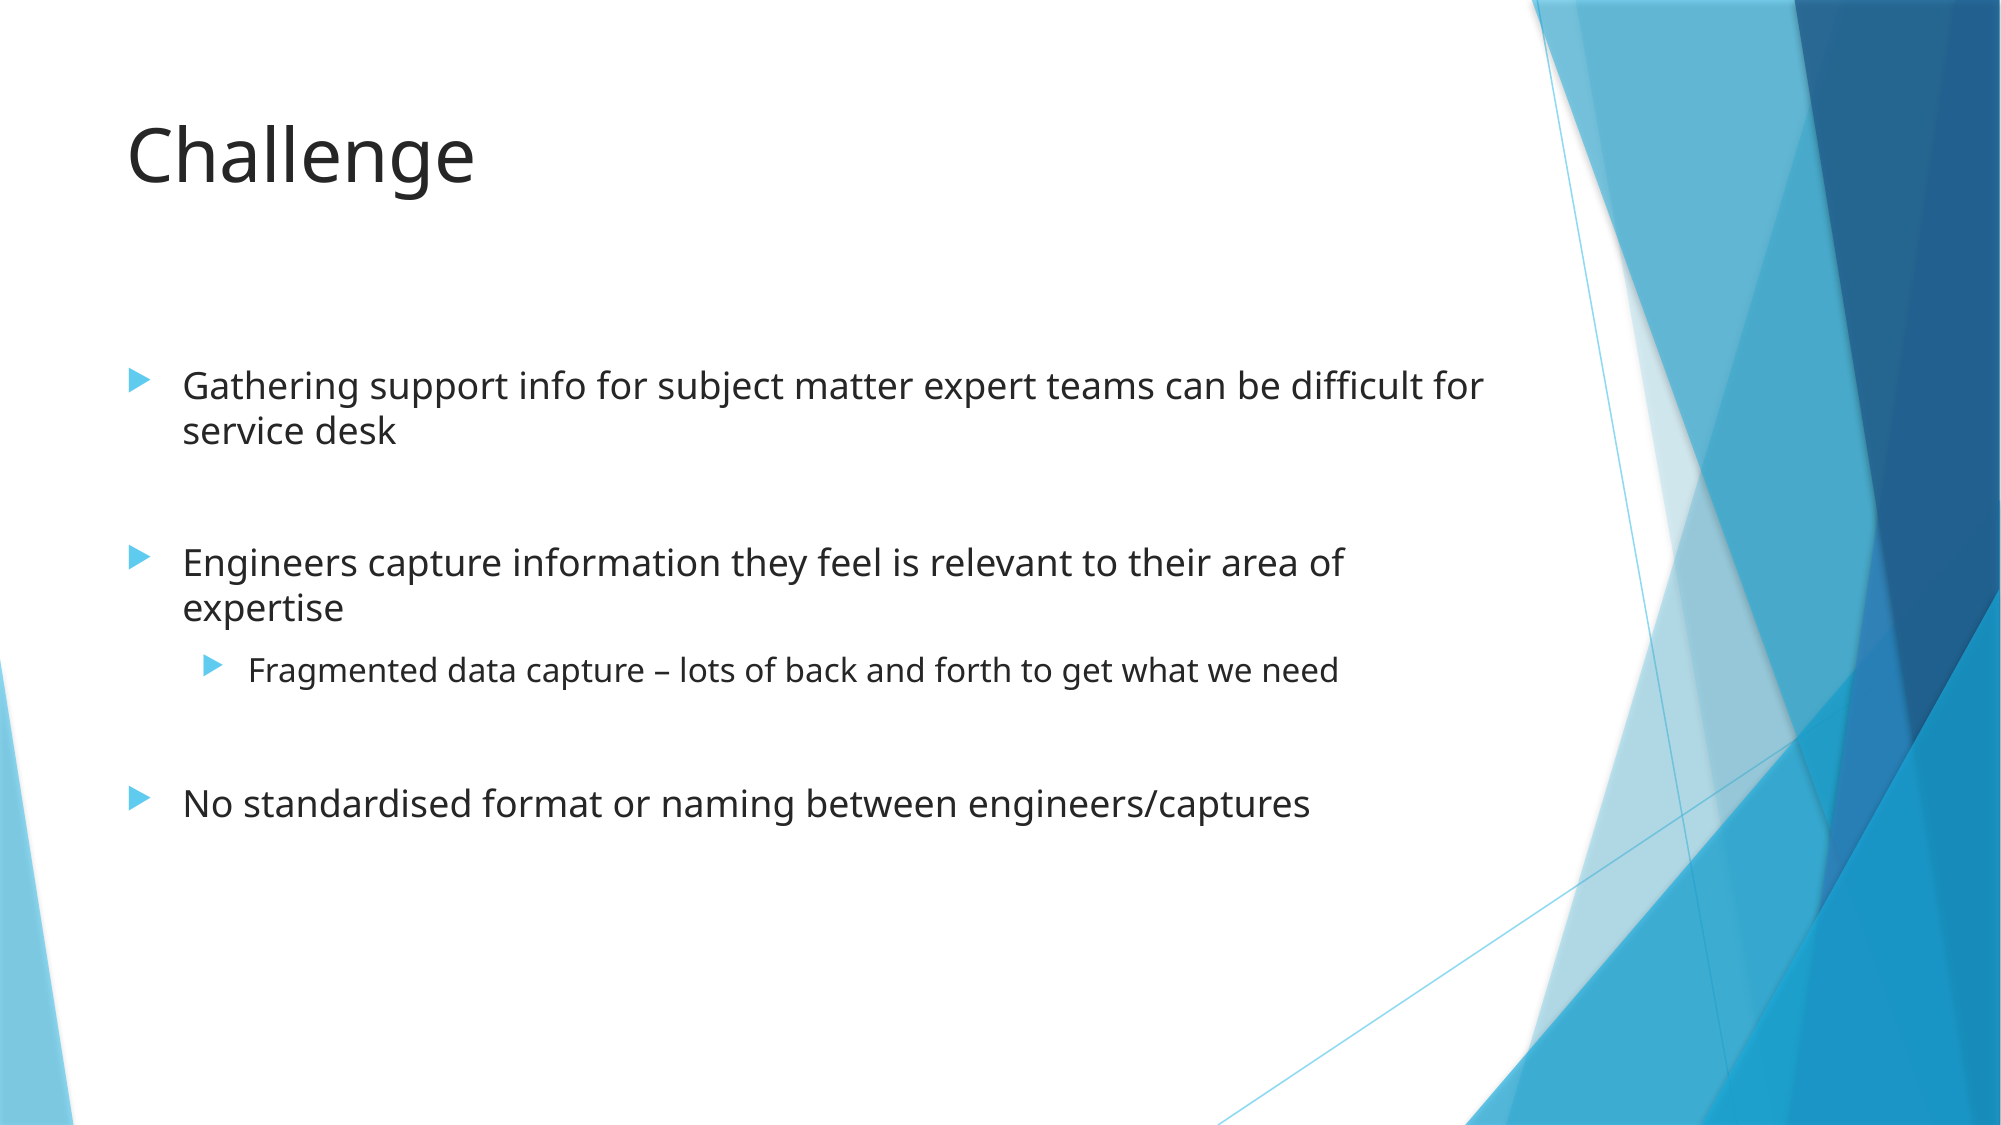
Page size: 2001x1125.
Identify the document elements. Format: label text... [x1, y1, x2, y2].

title Challenge [111, 99, 1522, 317]
list Gathering support info for subject matter expert teams can be difficult for service desk Engineers capture information they feel is relevant to their area of expertise Fragmented data capture – lots of back and forth to get what we need No standardised format or naming between engineers/captures [111, 354, 1522, 992]
